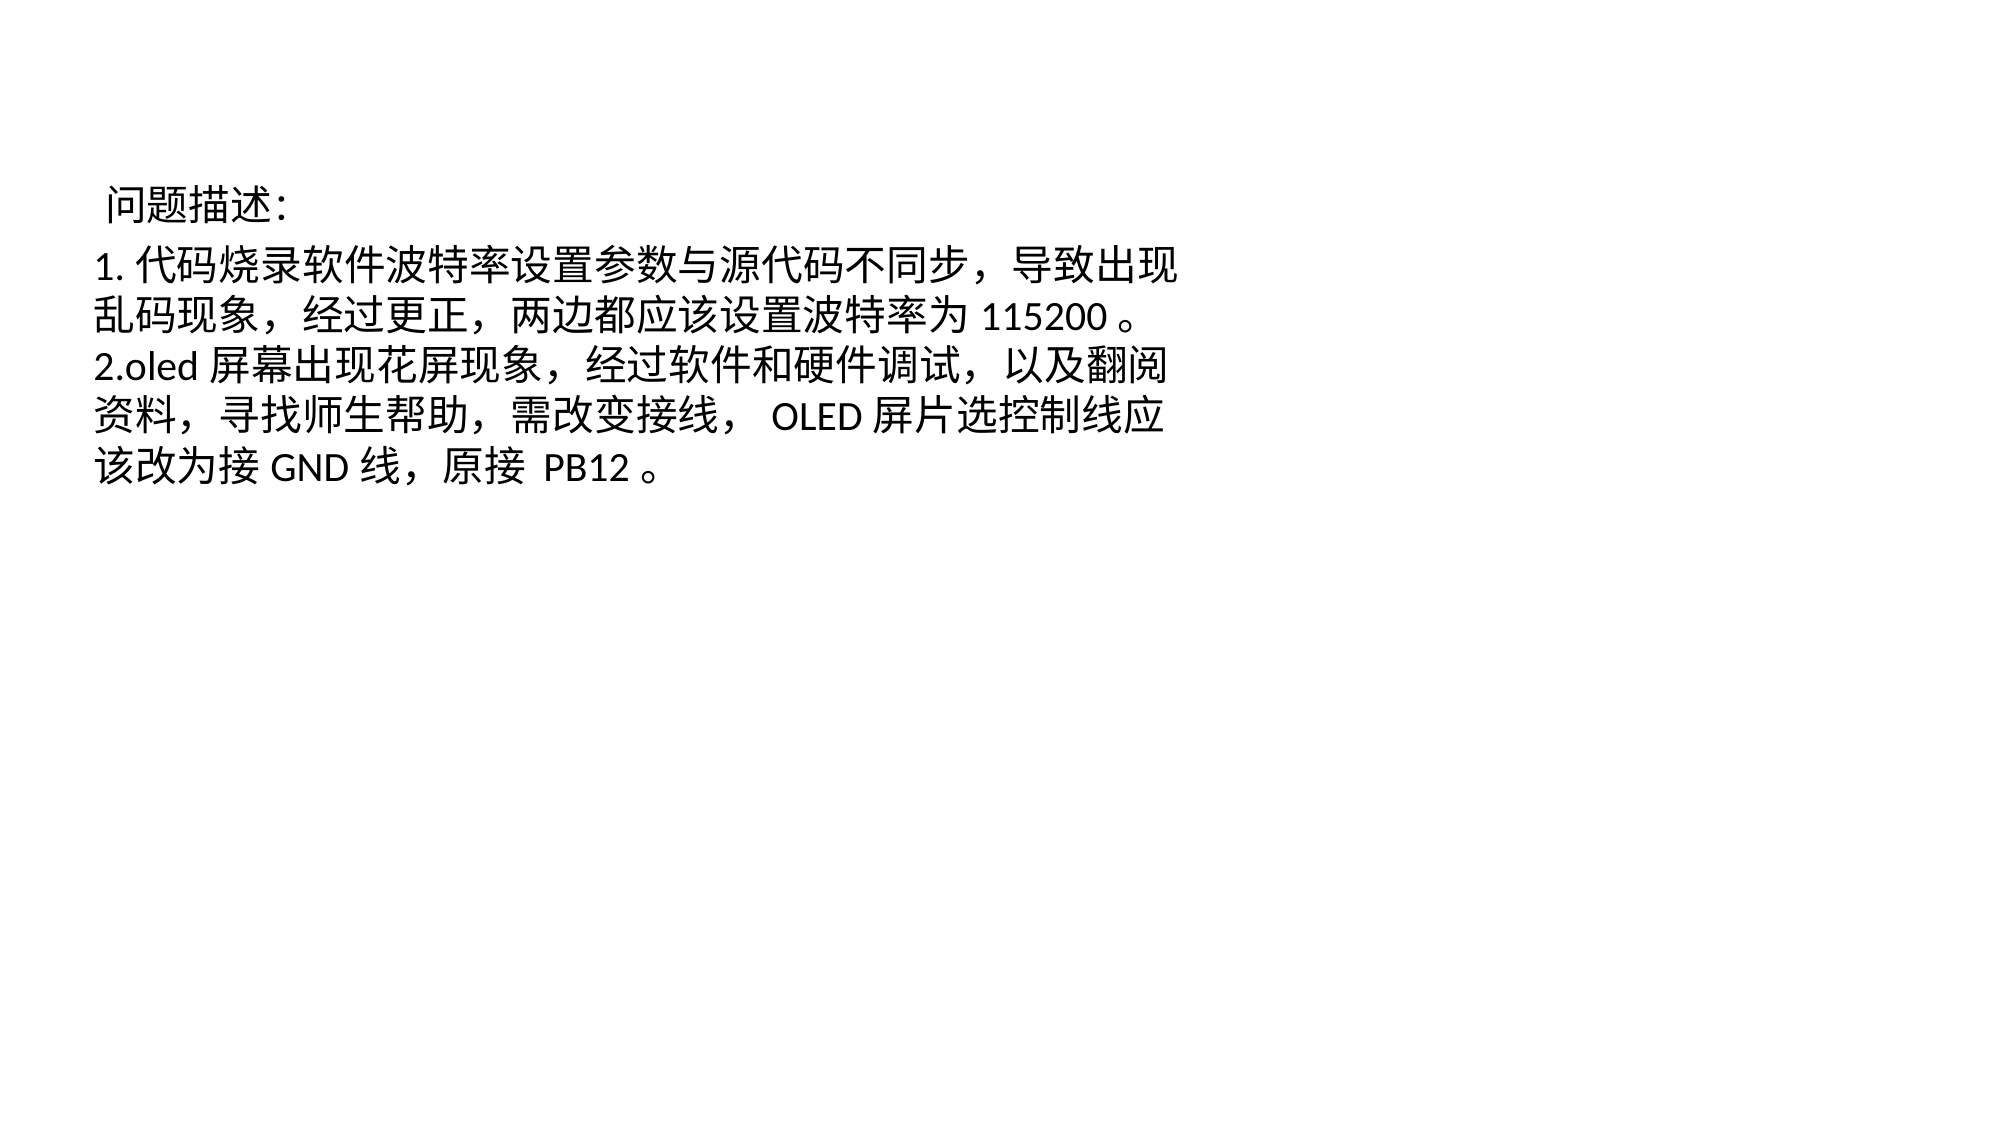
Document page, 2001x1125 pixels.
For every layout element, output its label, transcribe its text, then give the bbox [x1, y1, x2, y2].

text_box 问题描述： [90, 171, 325, 237]
text_box 1.代码烧录软件波特率设置参数与源代码不同步，导致出现乱码现象，经过更正，两边都应该设置波特率为115200。 2.oled屏幕出现花屏现象，经过软件和硬件调试，以及翻阅资料，寻找师生帮助，需改变接线，OLED屏片选控制线应该改为接GND线，原接 PB12。 [78, 231, 1207, 497]
